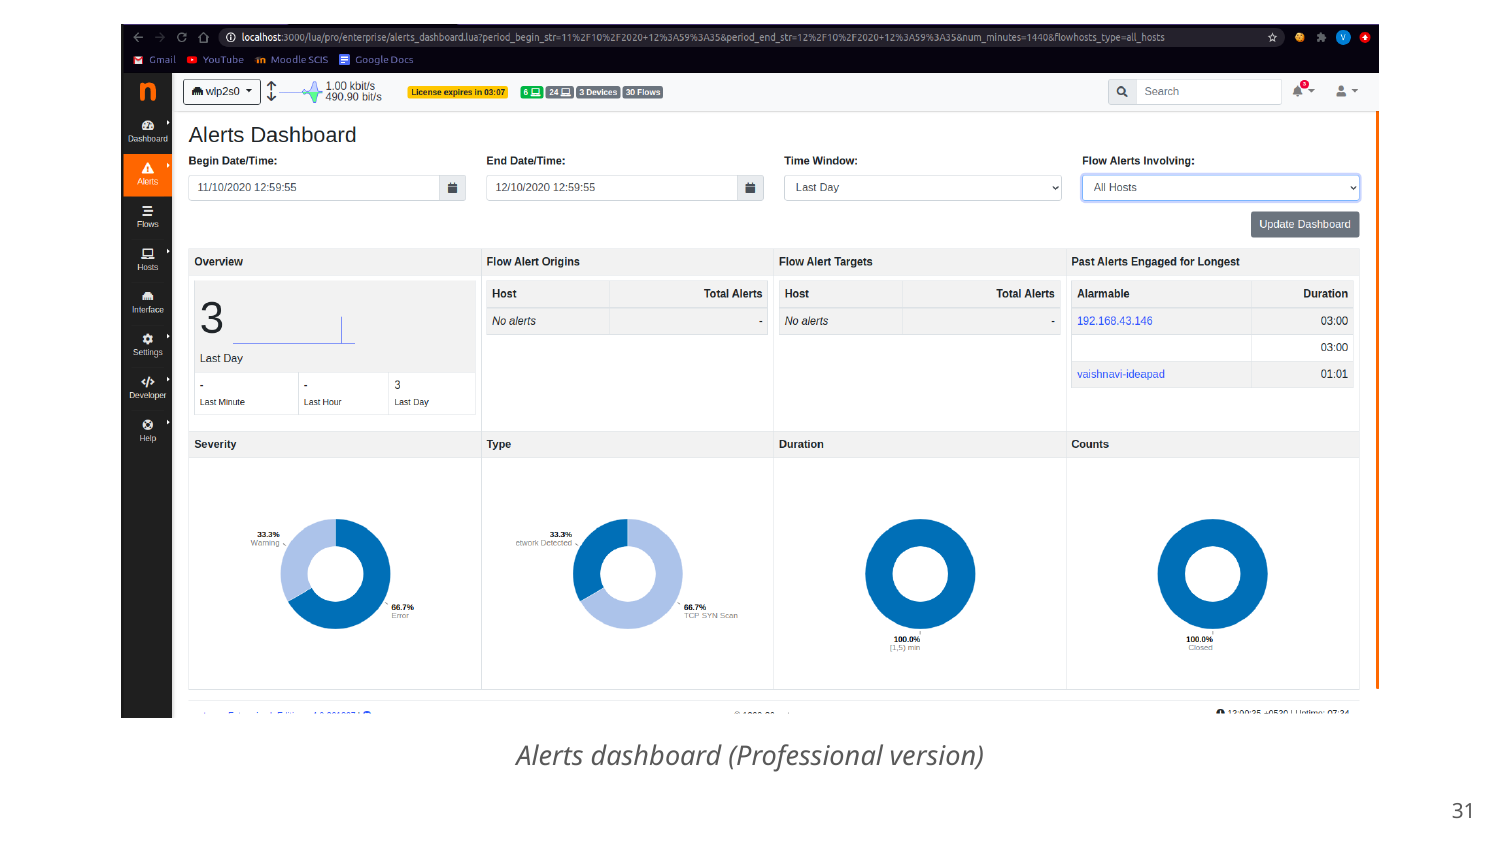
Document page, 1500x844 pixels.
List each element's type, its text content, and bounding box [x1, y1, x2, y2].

slide_number ‹#› [1400, 779, 1491, 844]
list Alerts dashboard (Professional version) [118, 723, 1382, 793]
picture [121, 24, 1379, 718]
